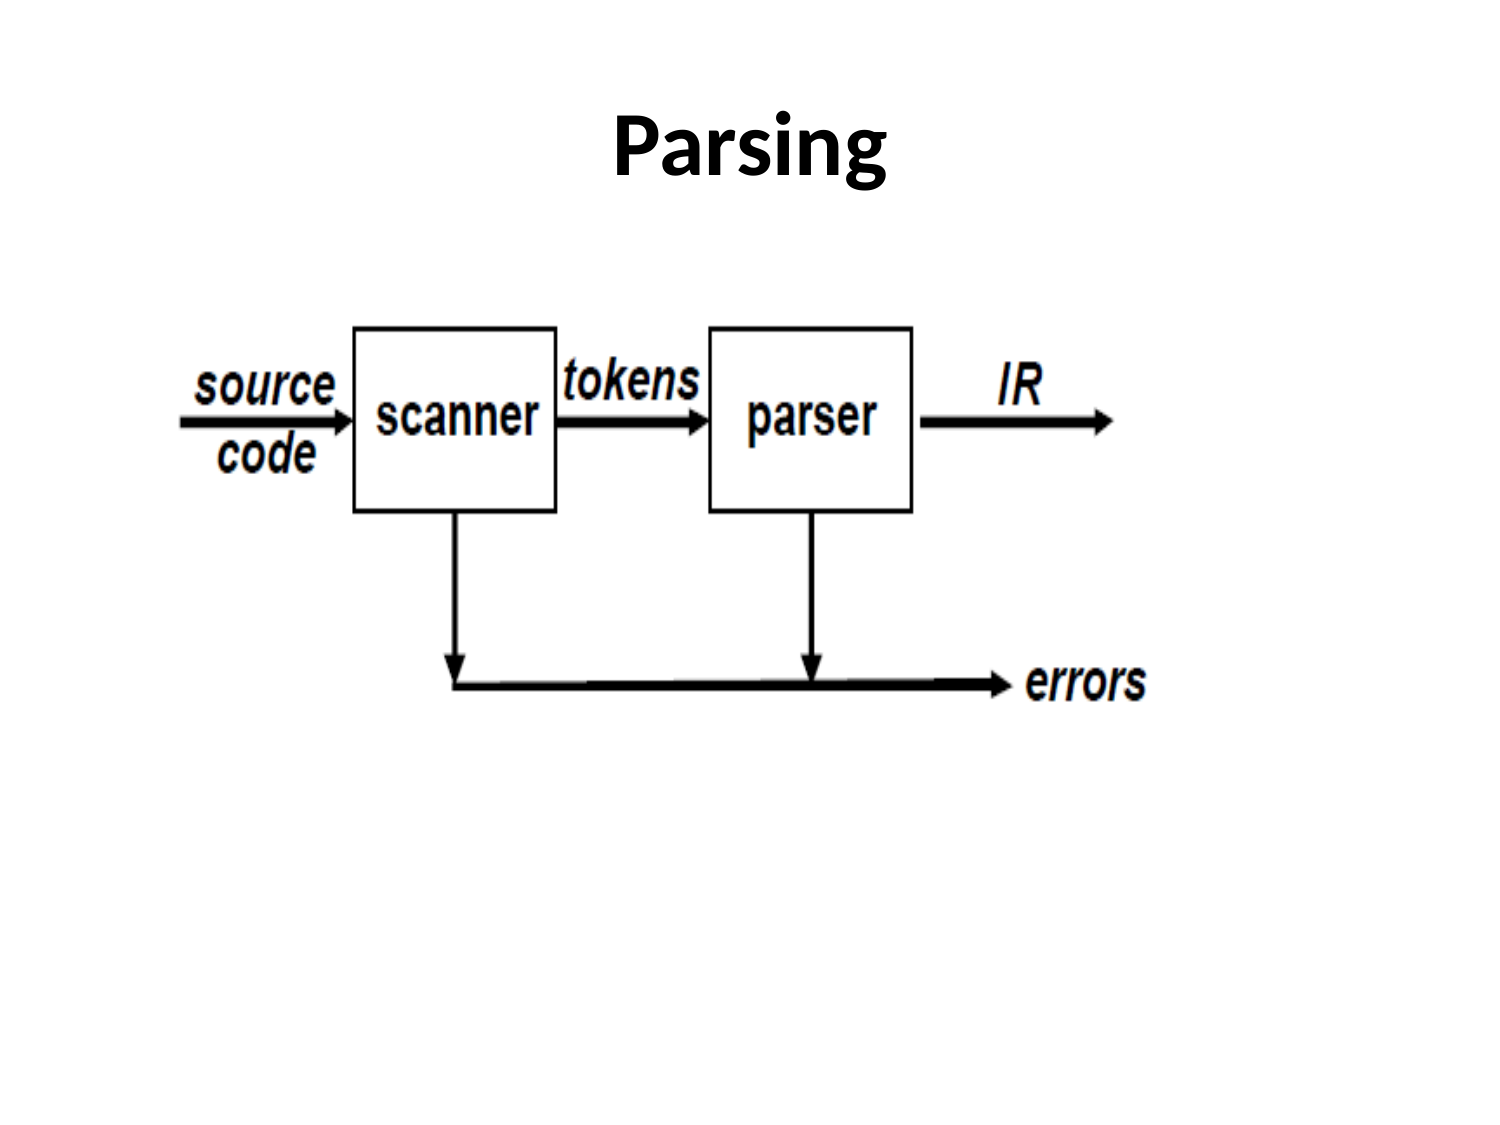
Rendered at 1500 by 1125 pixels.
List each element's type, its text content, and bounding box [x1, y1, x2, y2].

picture [74, 312, 1451, 813]
title Parsing [75, 45, 1425, 233]
